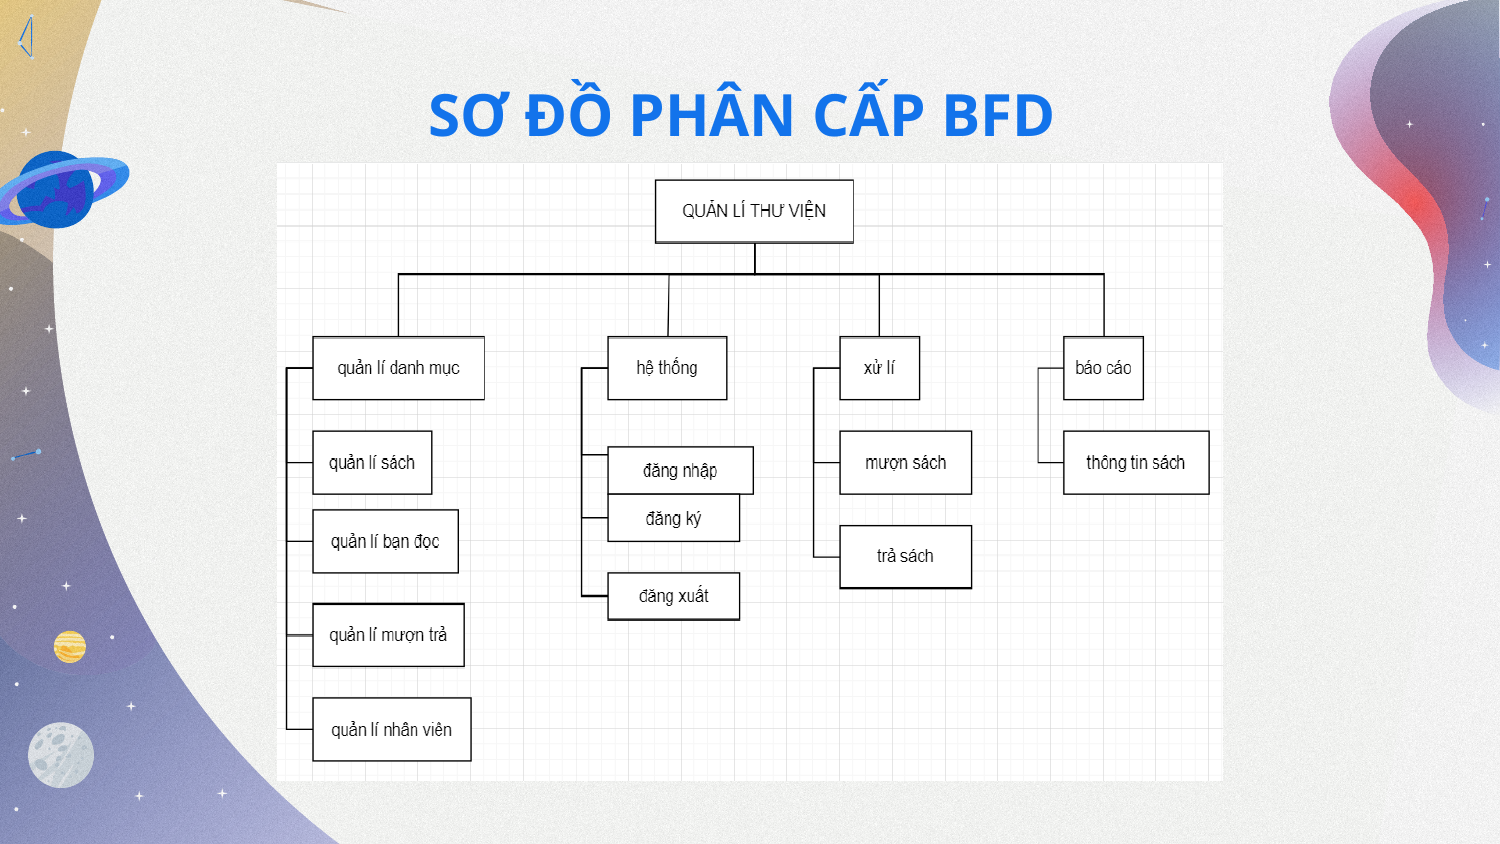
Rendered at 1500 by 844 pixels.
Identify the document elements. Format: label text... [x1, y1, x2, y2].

text_box SƠ ĐỒ PHÂN CẤP BFD [130, 62, 1370, 157]
picture [277, 162, 1223, 782]
